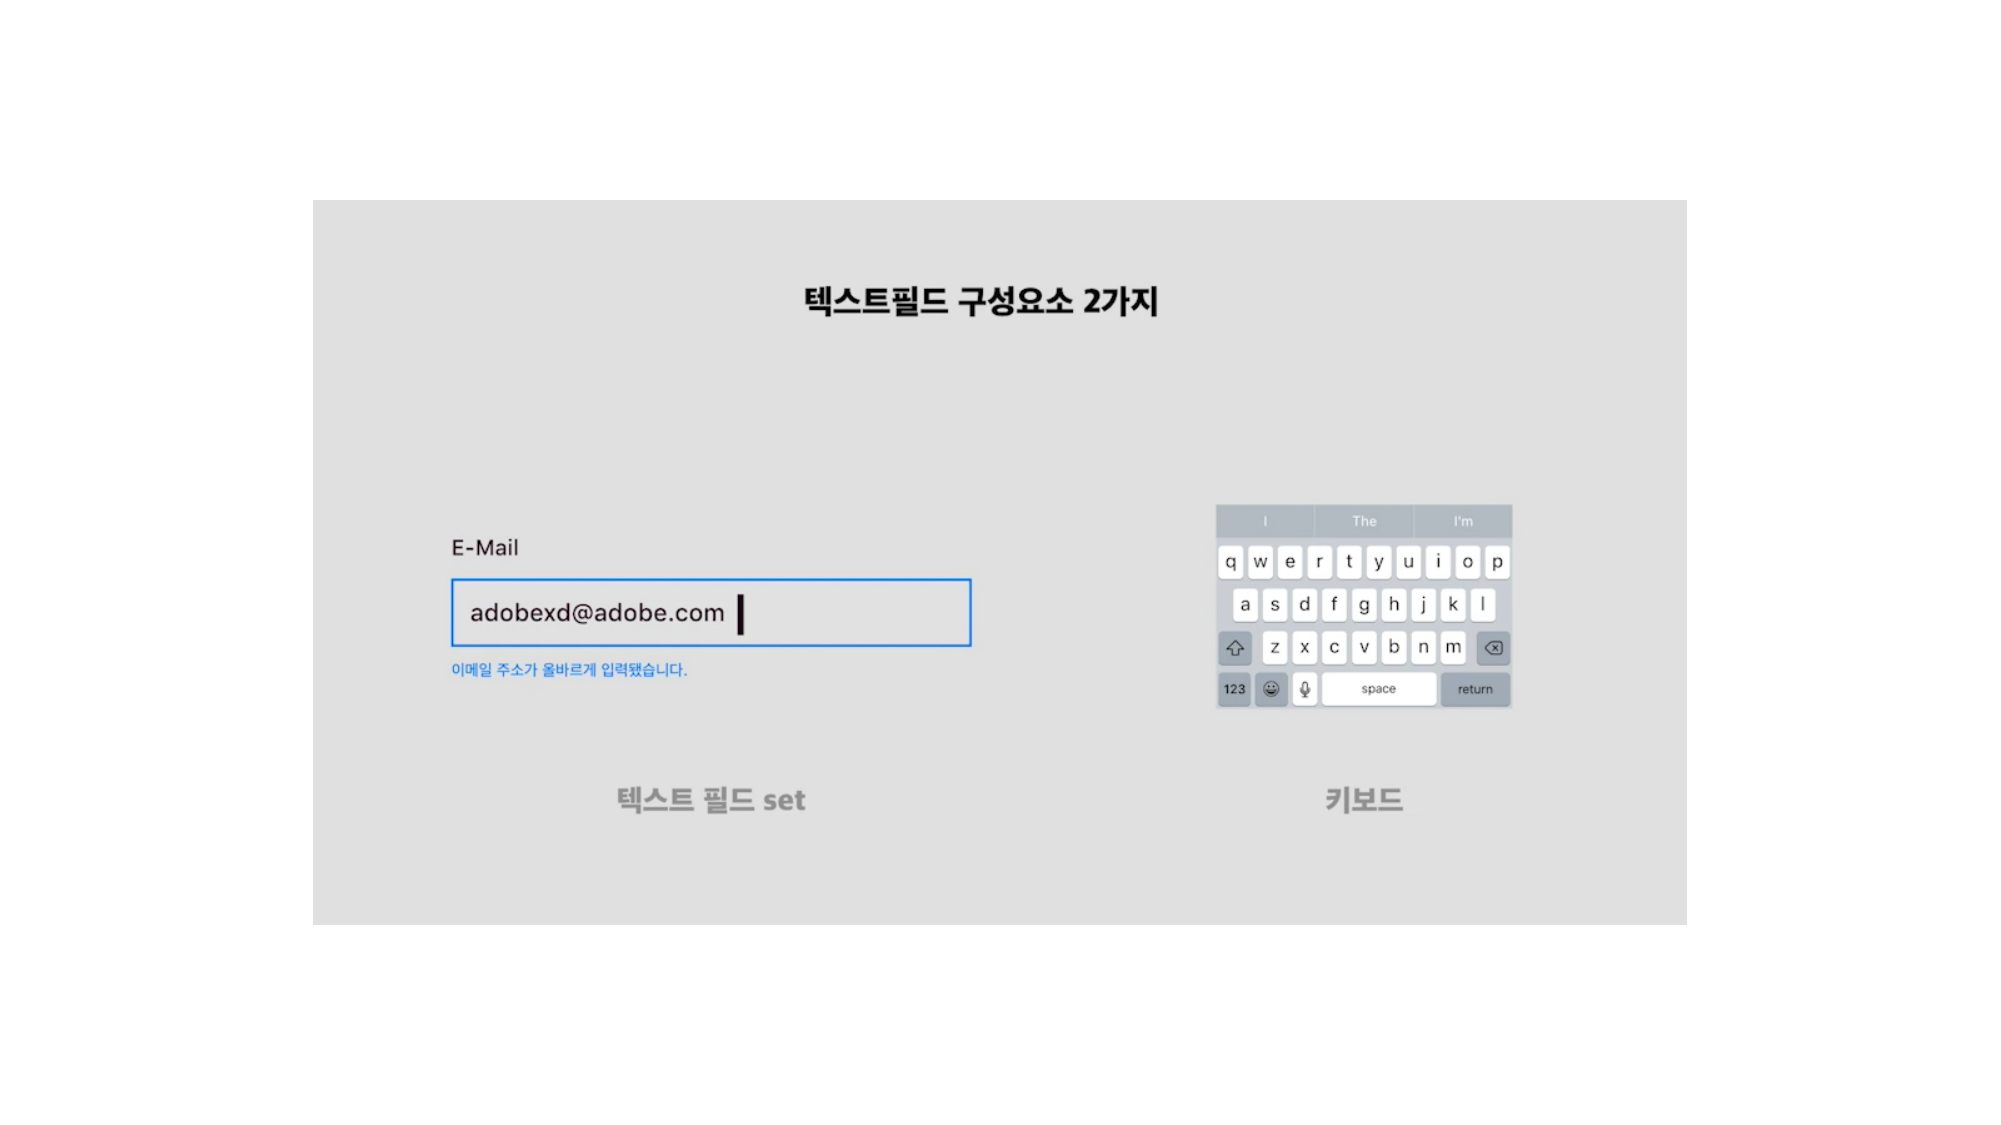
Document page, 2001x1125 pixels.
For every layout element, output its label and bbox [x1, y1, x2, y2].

picture [312, 200, 1687, 925]
